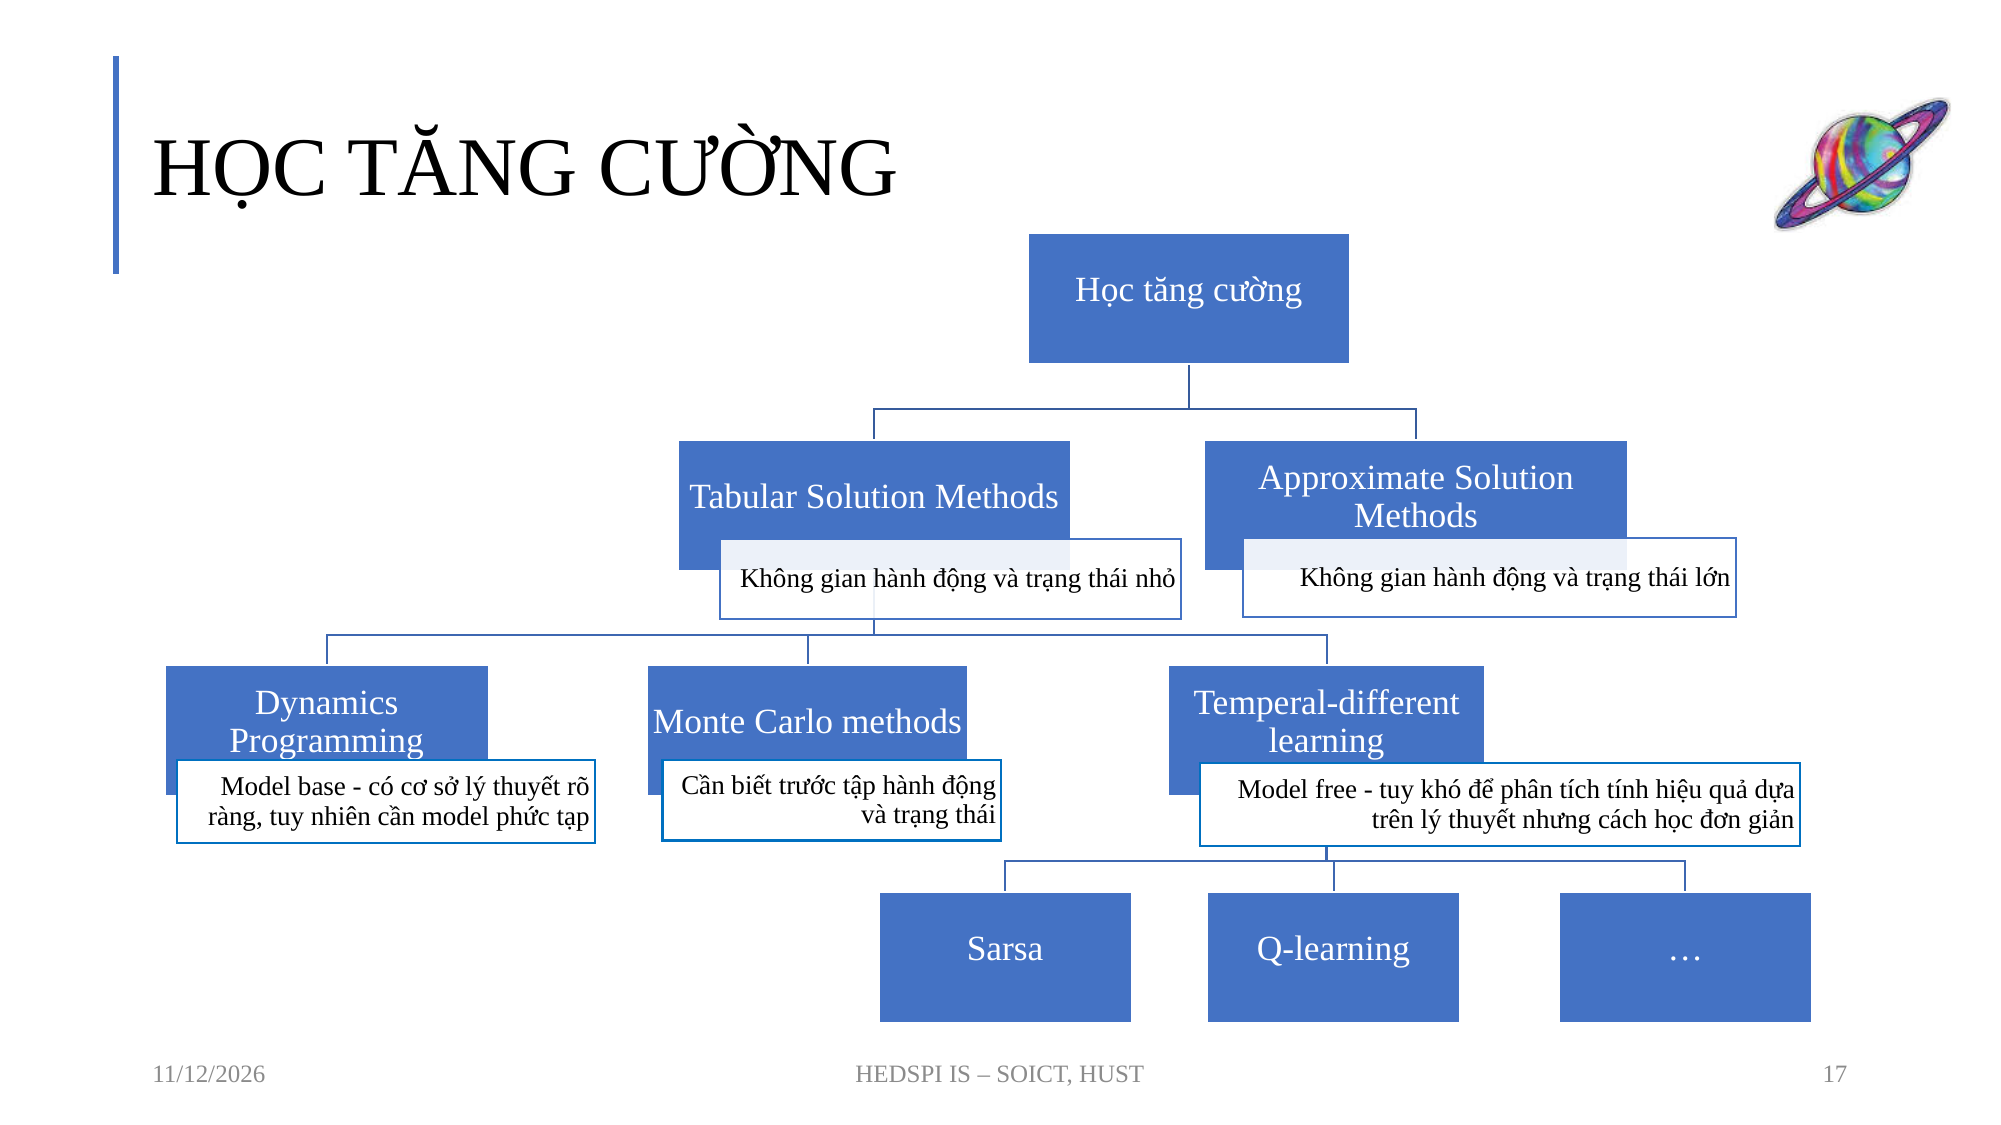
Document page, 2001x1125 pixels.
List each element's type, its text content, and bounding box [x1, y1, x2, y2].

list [137, 228, 1863, 1043]
footer HEDSPI IS – SOICT, HUST [662, 1043, 1338, 1103]
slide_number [137, 1043, 588, 1103]
slide_number 17 [1412, 1043, 1863, 1103]
title HỌC TĂNG CƯỜNG [137, 59, 1863, 228]
